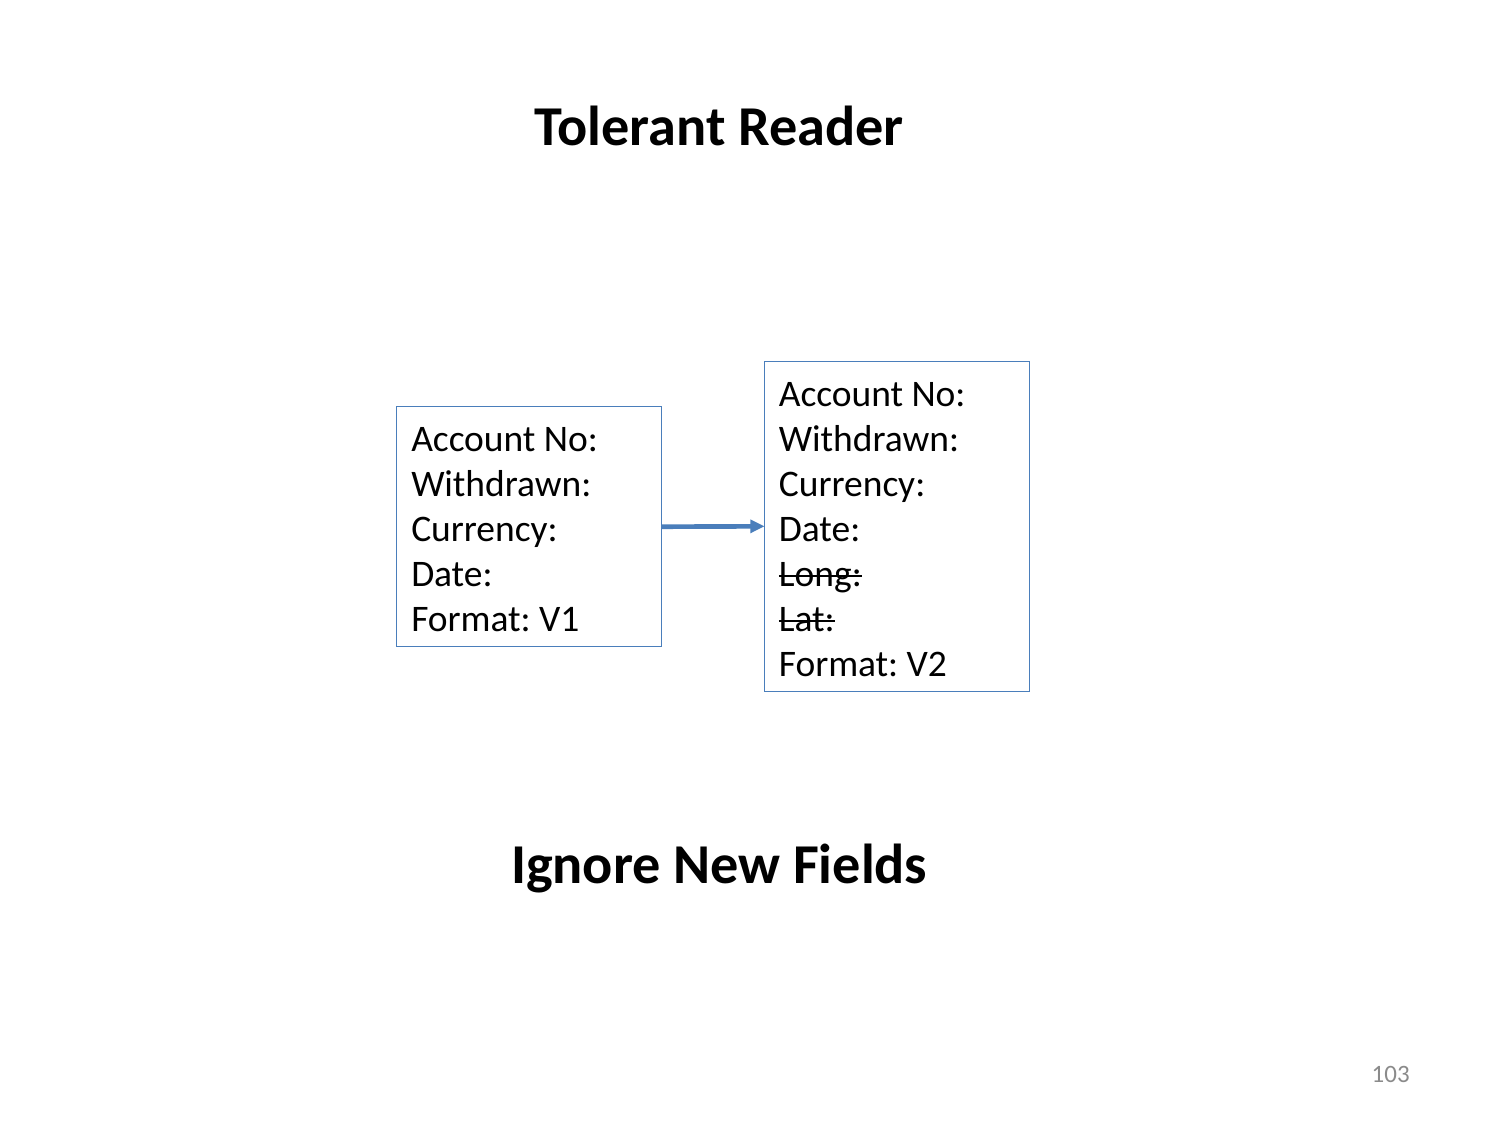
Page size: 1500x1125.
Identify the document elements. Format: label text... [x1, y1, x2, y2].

text_box Tolerant Reader [439, 82, 999, 165]
text_box Account No: Withdrawn: Currency: Date: Format: V1 [396, 406, 662, 647]
slide_number 103 [1074, 1042, 1425, 1103]
text_box Ignore New Fields [439, 819, 999, 902]
text_box Account No: Withdrawn: Currency: Date: Long: Lat: Format: V2 [764, 361, 1030, 692]
